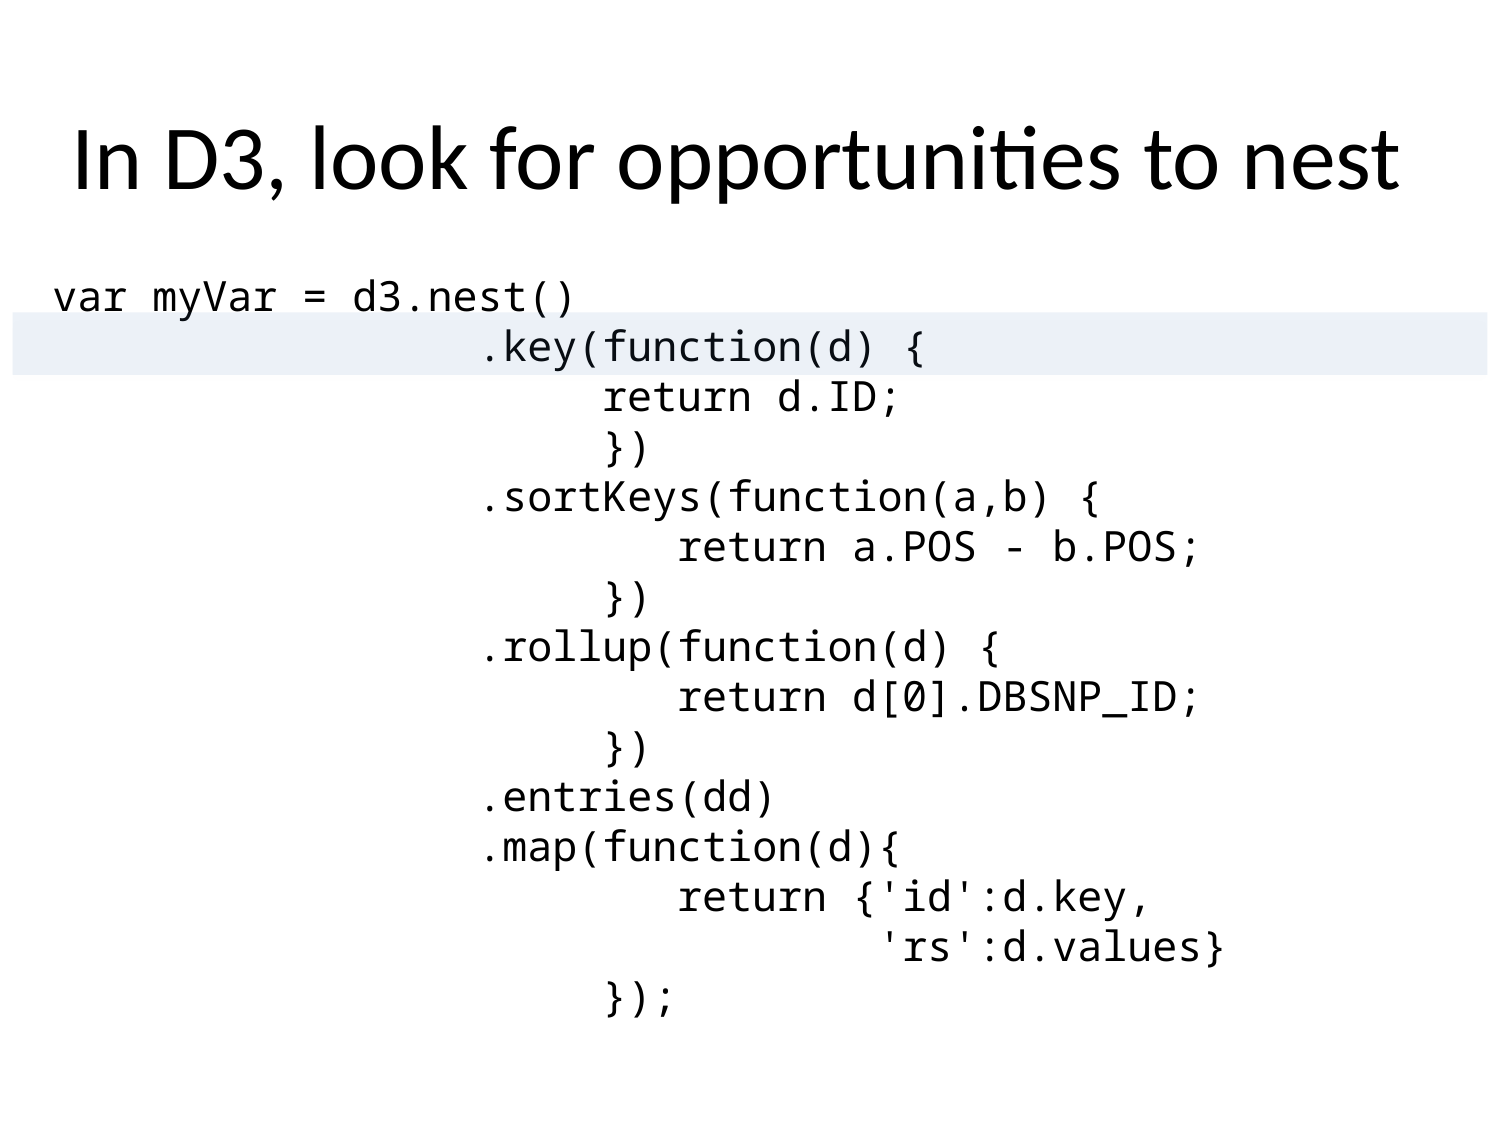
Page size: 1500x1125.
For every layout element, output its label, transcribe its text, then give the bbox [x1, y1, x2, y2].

text_box [10, 310, 1490, 377]
text_box var myVar = d3.nest() .key(function(d) { return d.ID; }) .sortKeys(function(a,b) { return a.POS - b.POS; }) .rollup(function(d) { return d[0].DBSNP_ID; }) .entries(dd) .map(function(d){ return {'id':d.key, 'rs':d.values} }); [37, 384, 1463, 1028]
title In D3, look for opportunities to nest [24, 37, 1450, 268]
text_box var myVar = d3.nest() .key(function(d) { return d.ID; }) .sortKeys(function(a,b) { return a.POS - b.POS; }) .rollup(function(d) { return d[0].DBSNP_ID; }) .entries(dd) .map(function(d){ return {'id':d.key, 'rs':d.values} }); [37, 262, 1463, 310]
